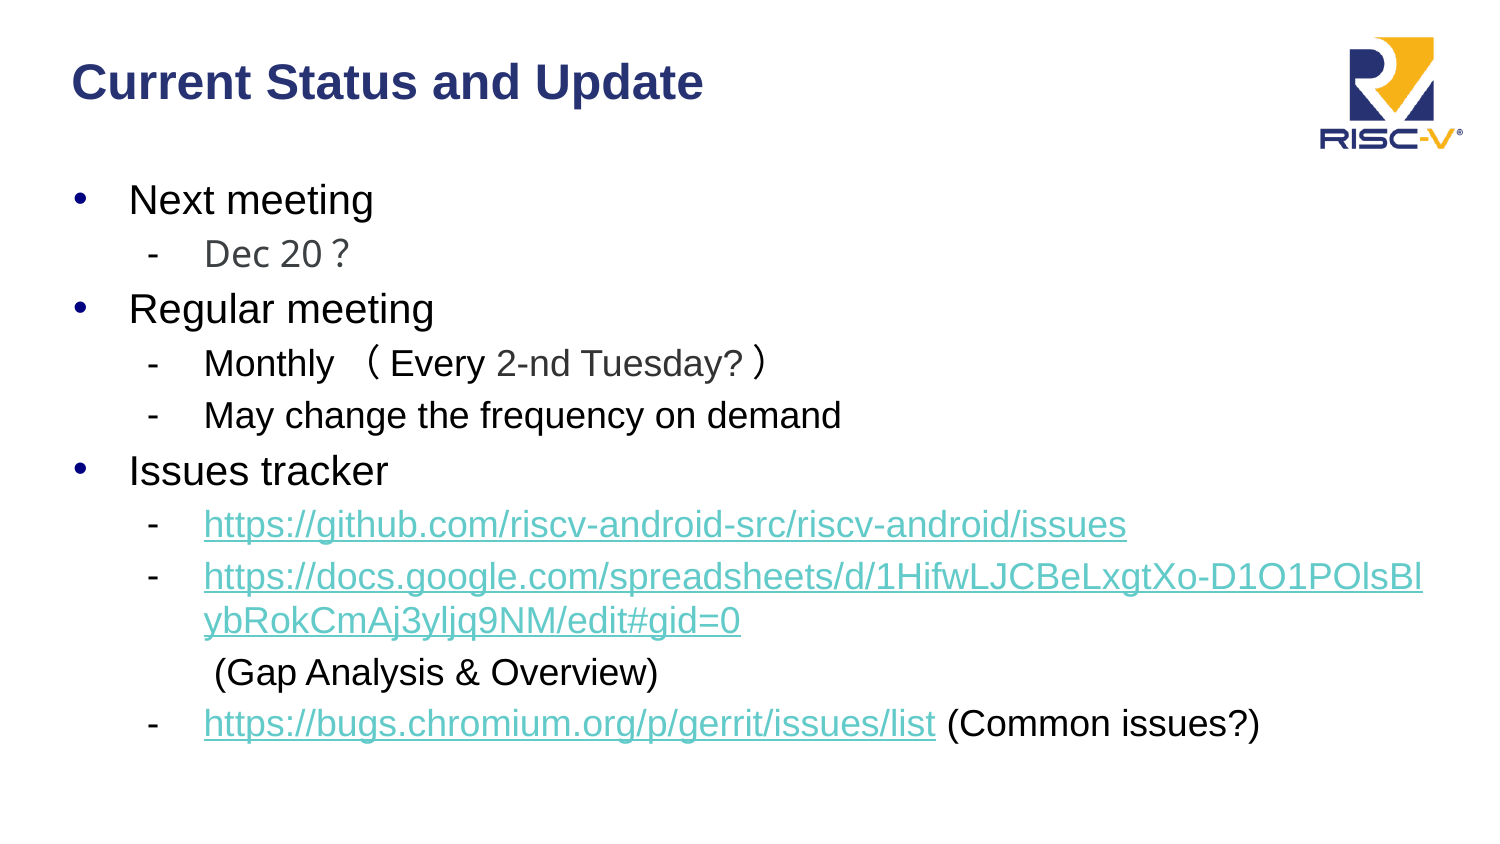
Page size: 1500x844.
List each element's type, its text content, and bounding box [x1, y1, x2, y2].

picture [1320, 37, 1463, 149]
list Next meeting Dec 20？ Regular meeting Monthly（Every 2-nd Tuesday?） May change the frequency on demand Issues tracker https://github.com/riscv-android-src/riscv-android/issues https://docs.google.com/spreadsheets/d/1HifwLJCBeLxgtXo-D1O1POlsBlybRokCmAj3yljq9NM/edit#gid=0 (Gap Analysis & Overview) https://bugs.chromium.org/p/gerrit/issues/list (Common issues?) [42, 159, 1442, 769]
title Current Status and Update [60, 39, 1255, 125]
